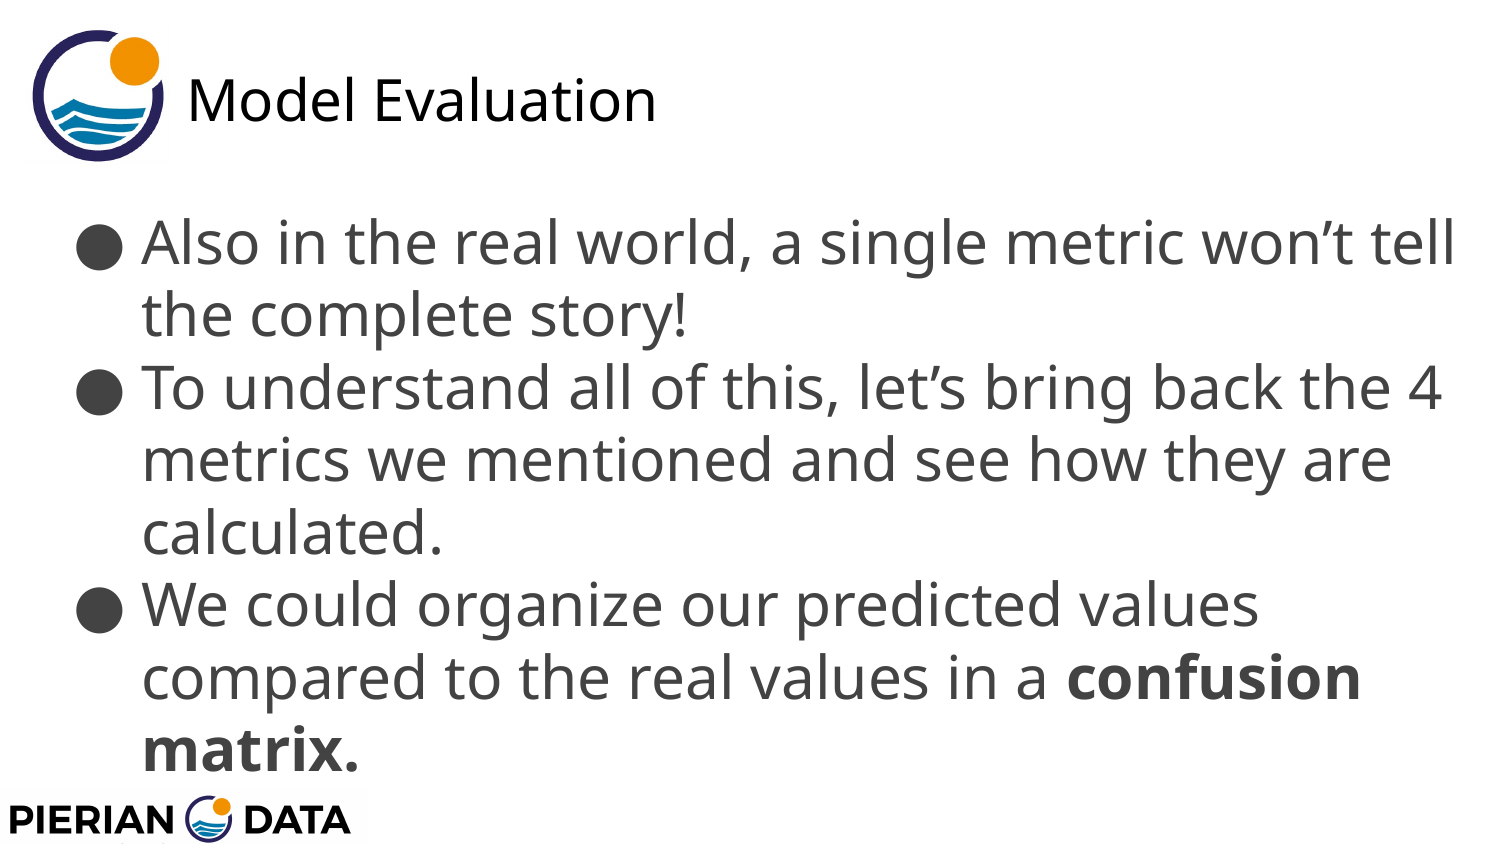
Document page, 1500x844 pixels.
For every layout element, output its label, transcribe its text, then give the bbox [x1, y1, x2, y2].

list Also in the real world, a single metric won’t tell the complete story! To understand all of this, let’s bring back the 4 metrics we mentioned and see how they are calculated. We could organize our predicted values compared to the real values in a confusion matrix. [51, 189, 1476, 750]
picture [24, 24, 172, 167]
picture [0, 787, 368, 844]
title Model Evaluation [176, 48, 1449, 143]
